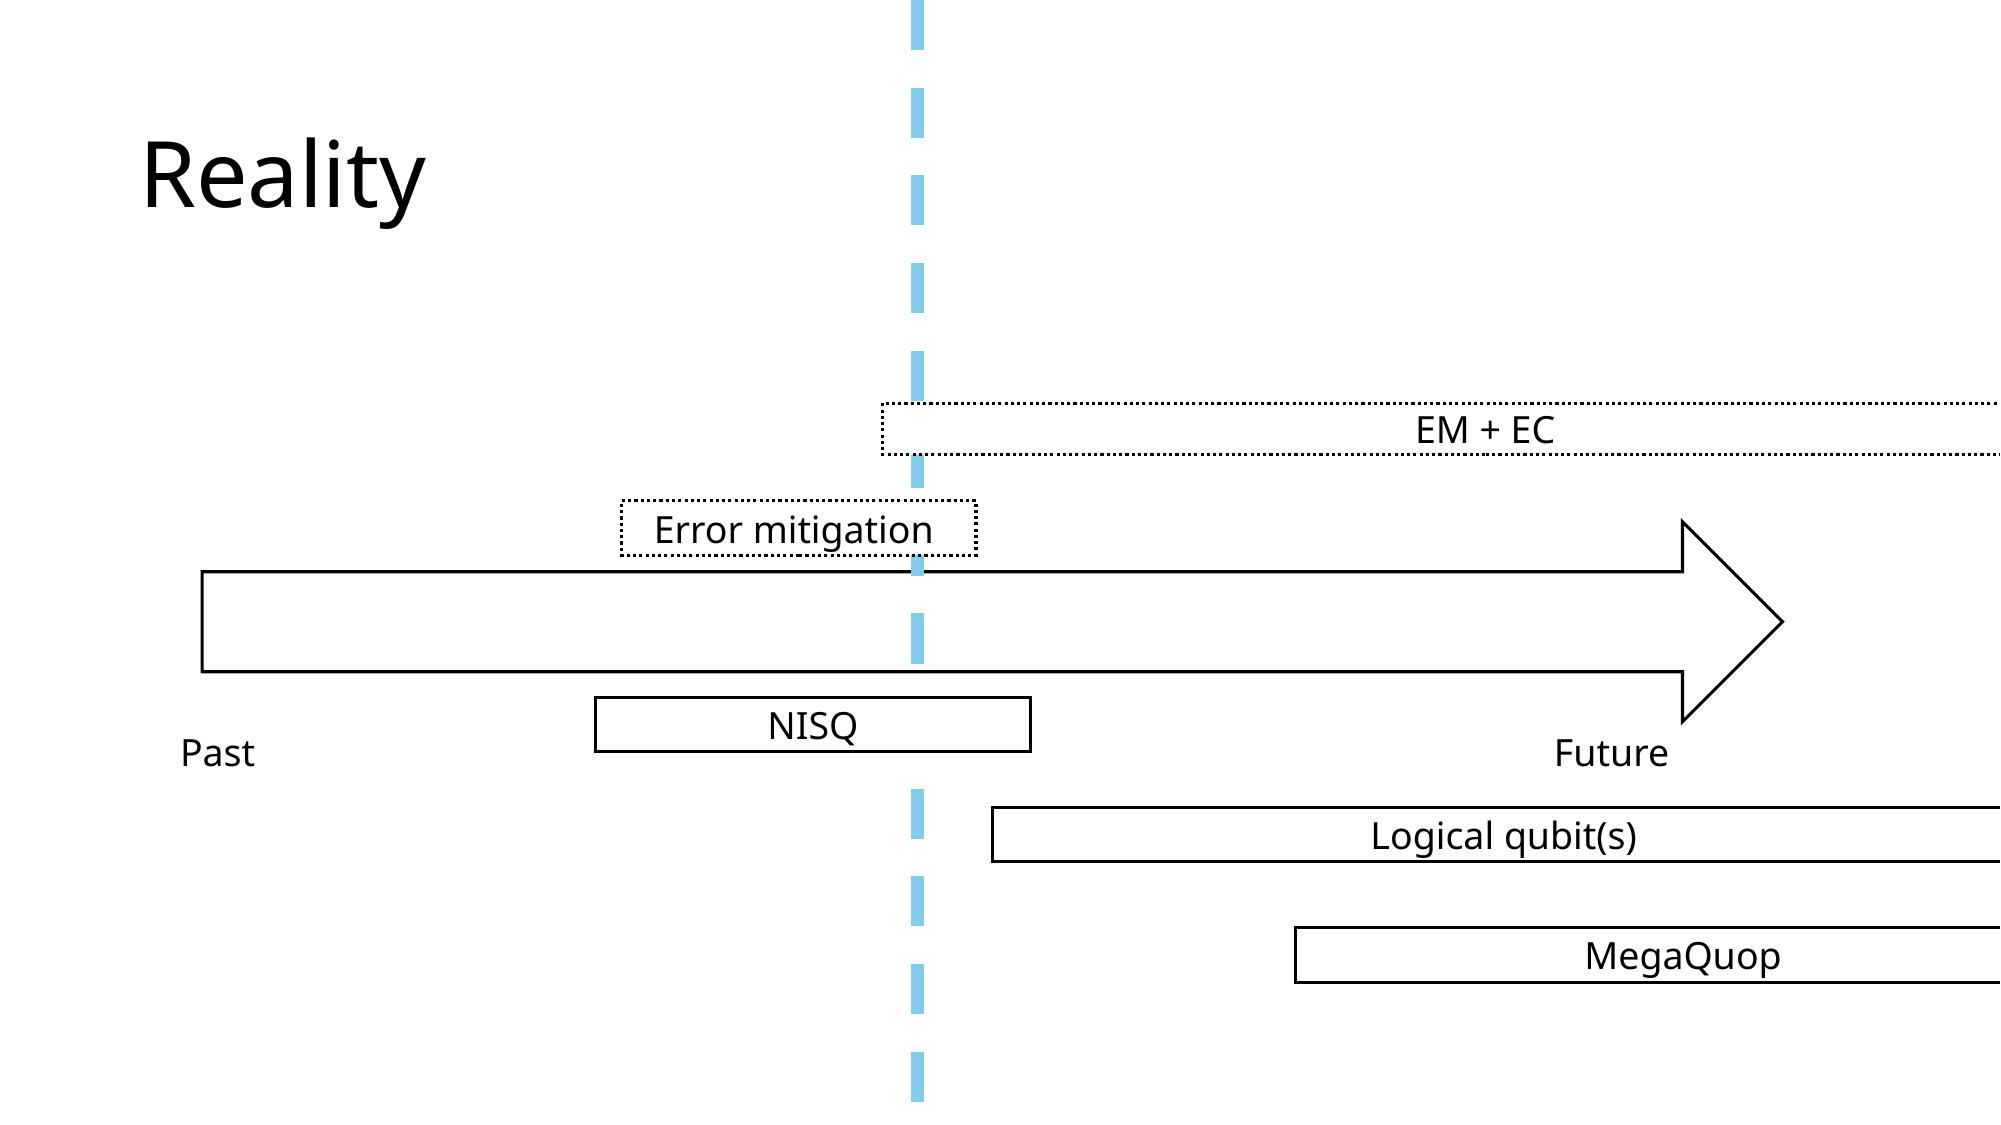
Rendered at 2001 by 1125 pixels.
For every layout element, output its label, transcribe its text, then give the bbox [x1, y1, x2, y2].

text_box Logical qubit(s) [991, 806, 2000, 863]
text_box Error mitigation [918, 499, 978, 557]
text_box [200, 570, 916, 674]
text_box MegaQuop [1294, 926, 2000, 984]
text_box Error mitigation [620, 499, 916, 557]
text_box NISQ [594, 696, 916, 753]
text_box NISQ [918, 696, 1032, 753]
text_box [918, 517, 1785, 721]
text_box Reality [124, 108, 754, 234]
text_box Future [1539, 721, 1783, 782]
text_box EM + EC [918, 402, 2000, 456]
text_box Past [165, 721, 409, 782]
text_box EM + EC [881, 402, 916, 456]
